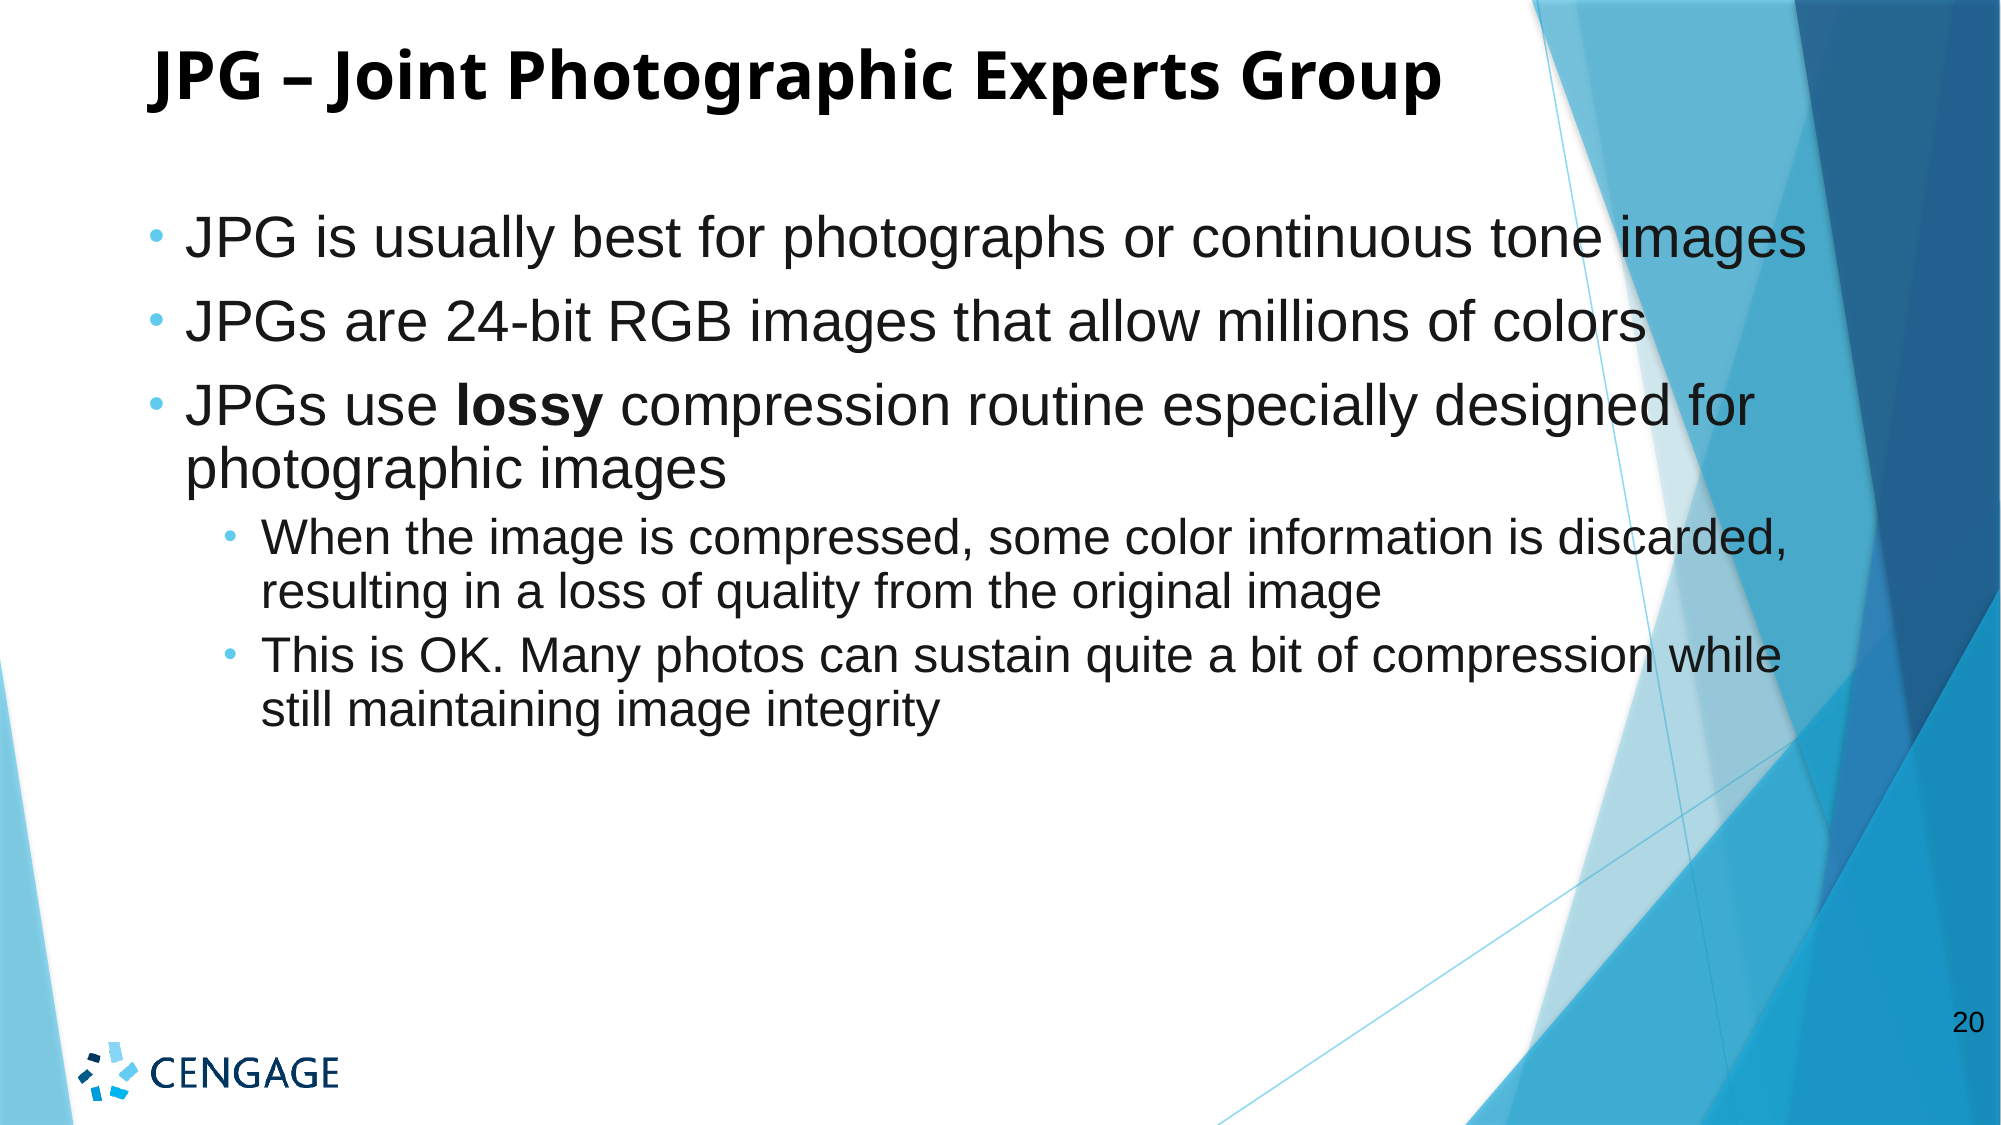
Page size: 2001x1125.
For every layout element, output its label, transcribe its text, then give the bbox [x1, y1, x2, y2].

list JPG is usually best for photographs or continuous tone images JPGs are 24-bit RGB images that allow millions of colors JPGs use lossy compression routine especially designed for photographic images When the image is compressed, some color information is discarded, resulting in a loss of quality from the original image This is OK. Many photos can sustain quite a bit of compression while still maintaining image integrity [133, 200, 1863, 1024]
slide_number 20 [1887, 991, 2000, 1051]
picture [78, 1042, 338, 1101]
title JPG – Joint Photographic Experts Group [137, 24, 1863, 175]
